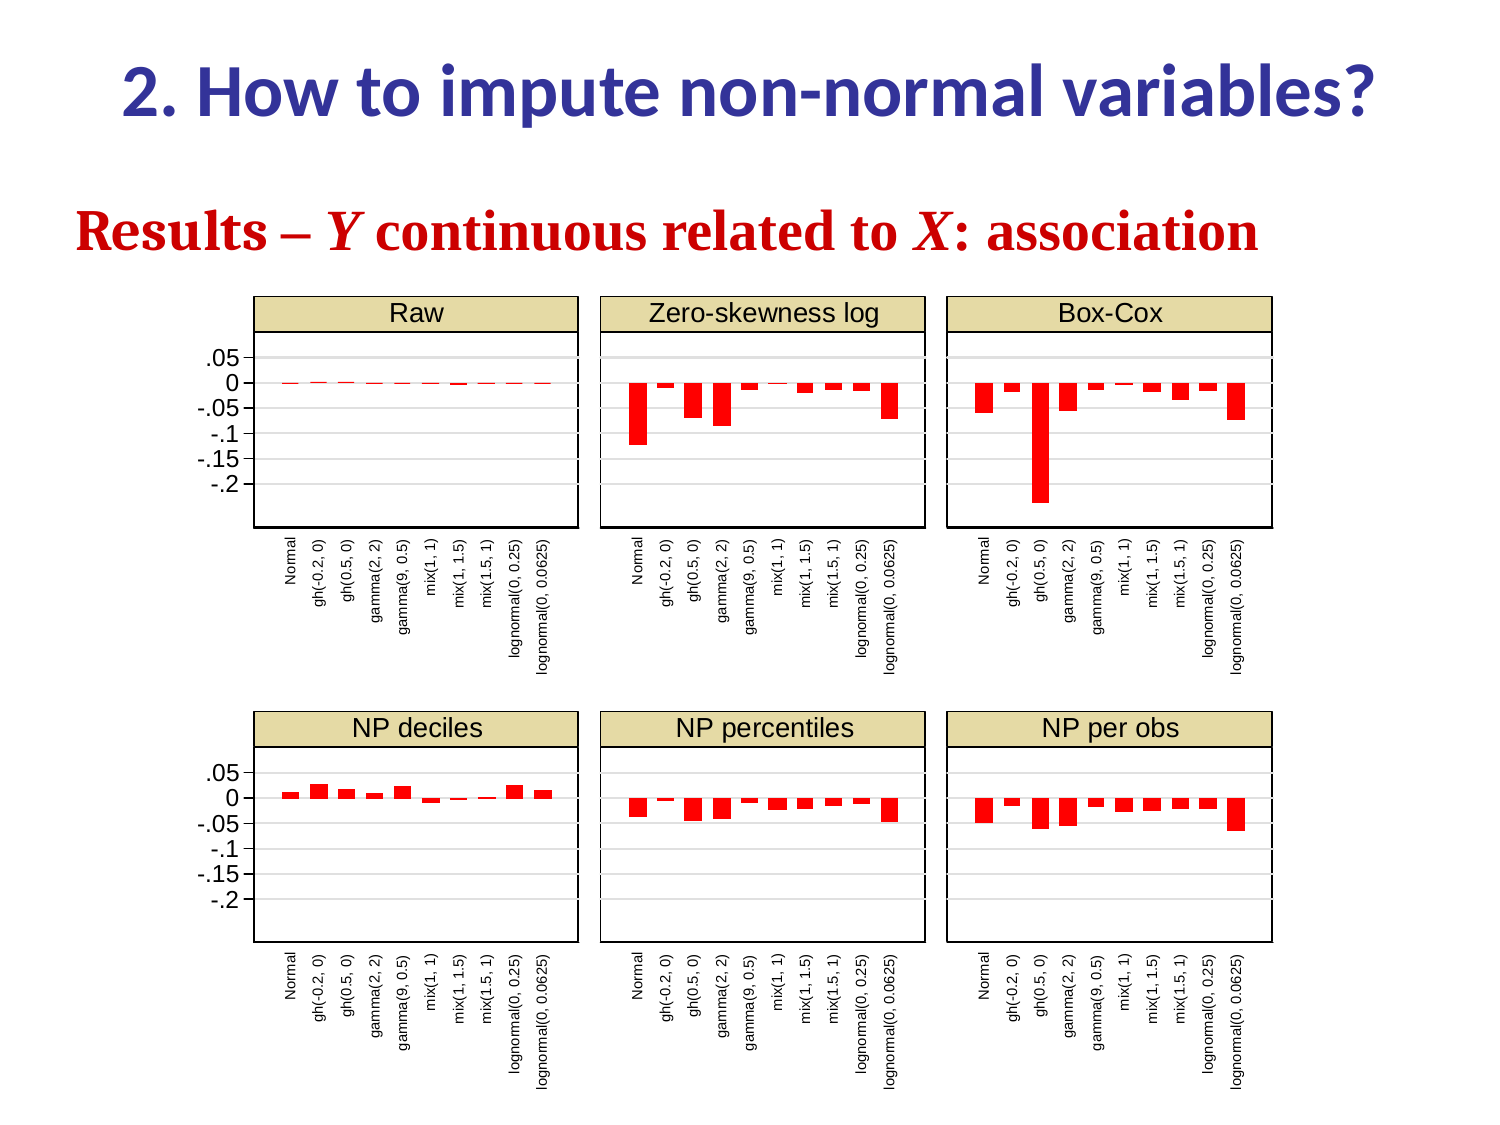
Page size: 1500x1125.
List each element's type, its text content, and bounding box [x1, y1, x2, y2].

title 2. How to impute non-normal variables? [24, 11, 1475, 161]
text_box Results – Y continuous related to X: association [60, 184, 1274, 270]
picture [76, 243, 1326, 1125]
